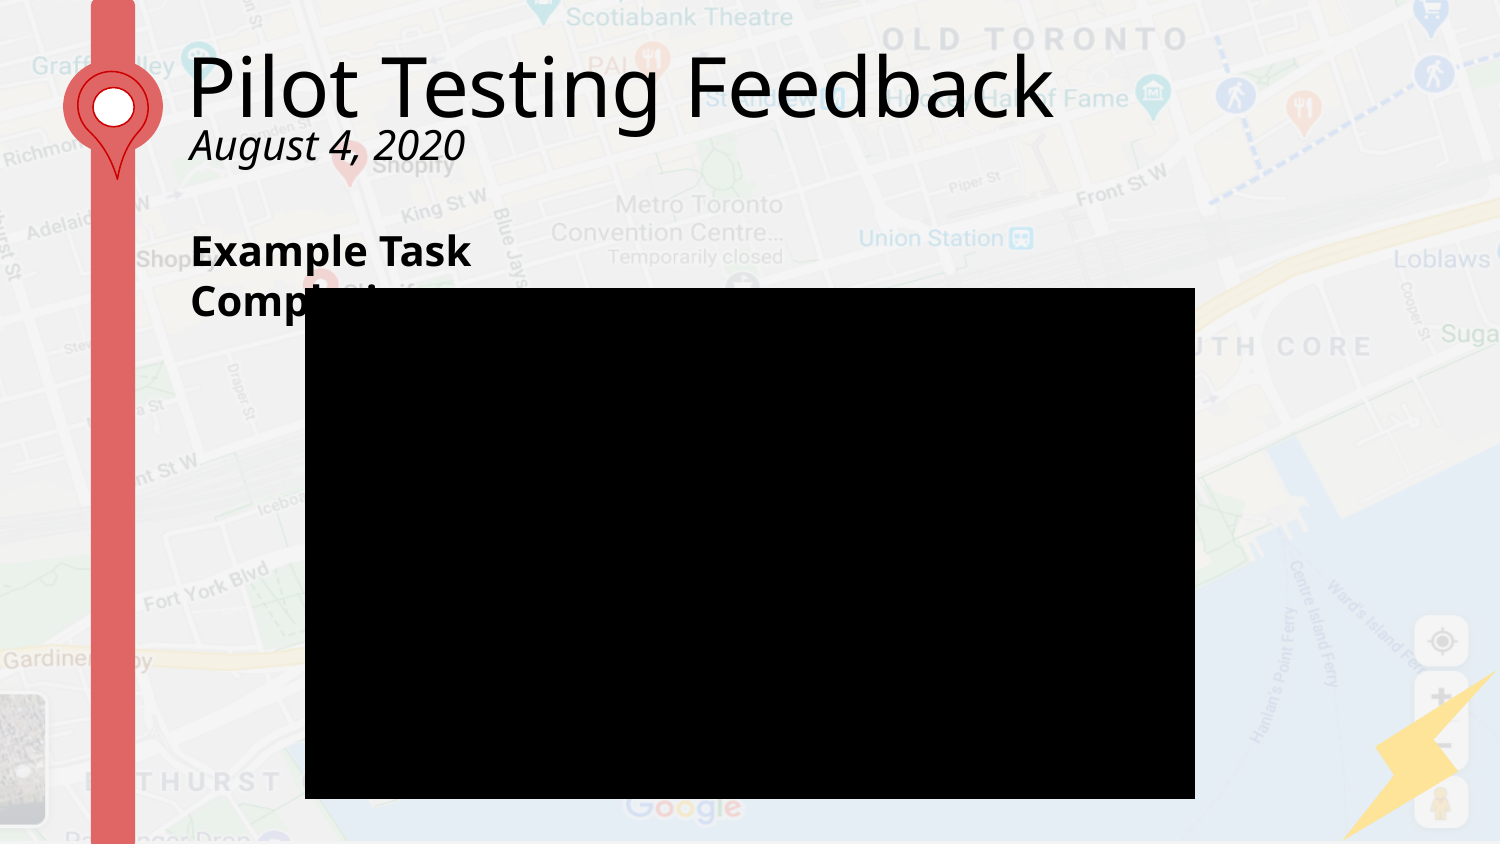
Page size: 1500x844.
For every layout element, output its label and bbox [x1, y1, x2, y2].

text_box [61, 58, 165, 155]
picture [0, 0, 1500, 841]
